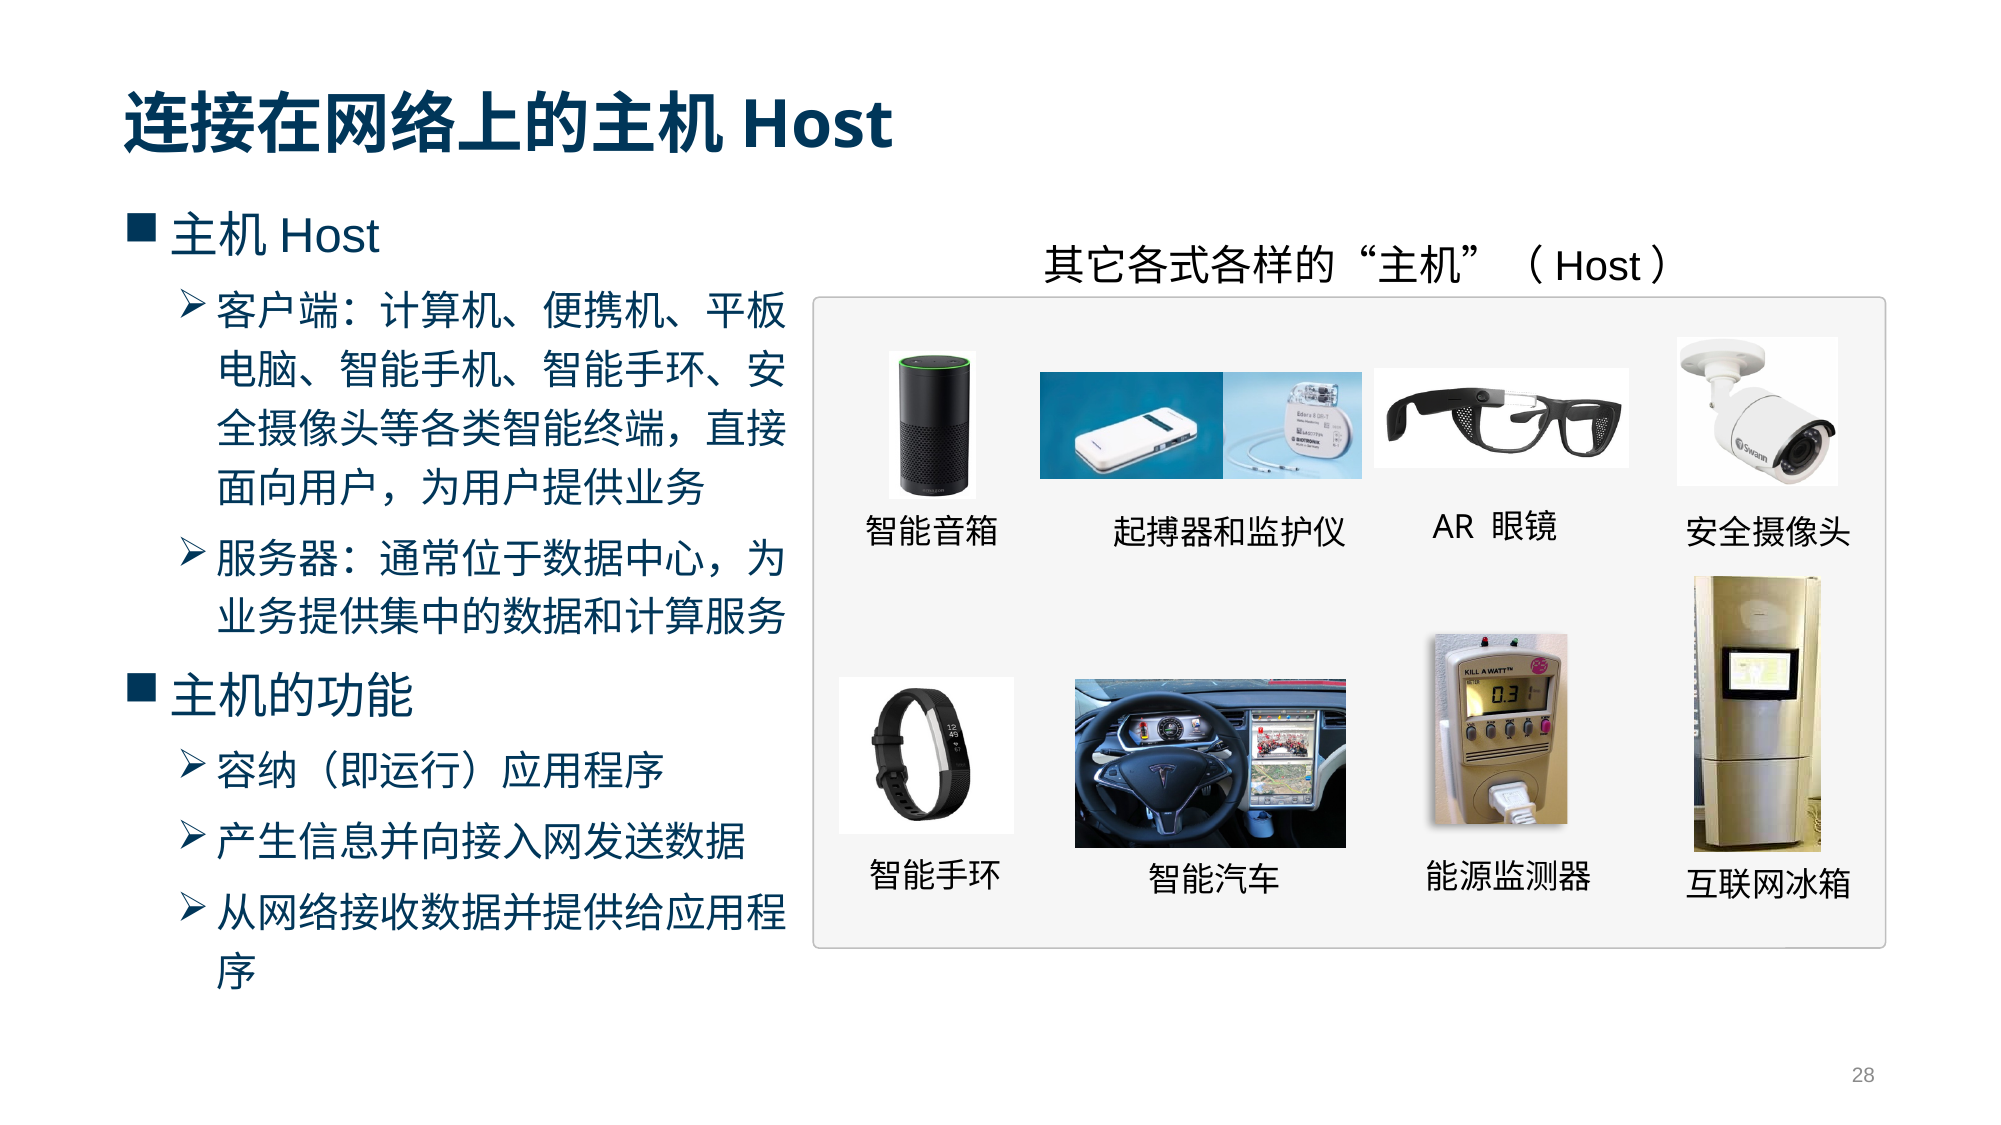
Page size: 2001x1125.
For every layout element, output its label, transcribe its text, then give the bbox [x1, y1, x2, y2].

text_box 能源监测器 [1366, 847, 1651, 903]
picture [1374, 368, 1629, 468]
picture [889, 351, 976, 499]
text_box 起搏器和监护仪 [1049, 504, 1411, 559]
picture [1075, 679, 1346, 848]
text_box 智能手环 [813, 847, 1059, 902]
picture [1677, 337, 1838, 486]
picture [1435, 634, 1568, 825]
text_box 智能音箱 [829, 502, 1035, 558]
slide_number 28 [1712, 1051, 1890, 1097]
text_box 智能汽车 [1110, 851, 1319, 906]
text_box 其它各式各样的“主机”（Host） [1013, 221, 1723, 297]
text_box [1040, 372, 1362, 479]
text_box 互联网冰箱 [1647, 856, 1890, 911]
list 主机Host 客户端：计算机、便携机、平板电脑、智能手机、智能手环、安全摄像头等各类智能终端，直接面向用户，为用户提供业务 服务器：通常位于数据中心，为业务提供集中的数据和计算服务 主机的功能 容纳（即运行）应用程序 产生信息并向接入网发送数据 从网络接收数据并提供给应用程序 [108, 184, 804, 1007]
title 连接在网络上的主机Host [108, 21, 1890, 169]
text_box 安全摄像头 [1647, 504, 1890, 559]
picture [839, 677, 1014, 834]
text_box AR 眼镜 [1374, 498, 1616, 553]
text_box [1694, 576, 1821, 852]
text_box [812, 296, 1887, 950]
